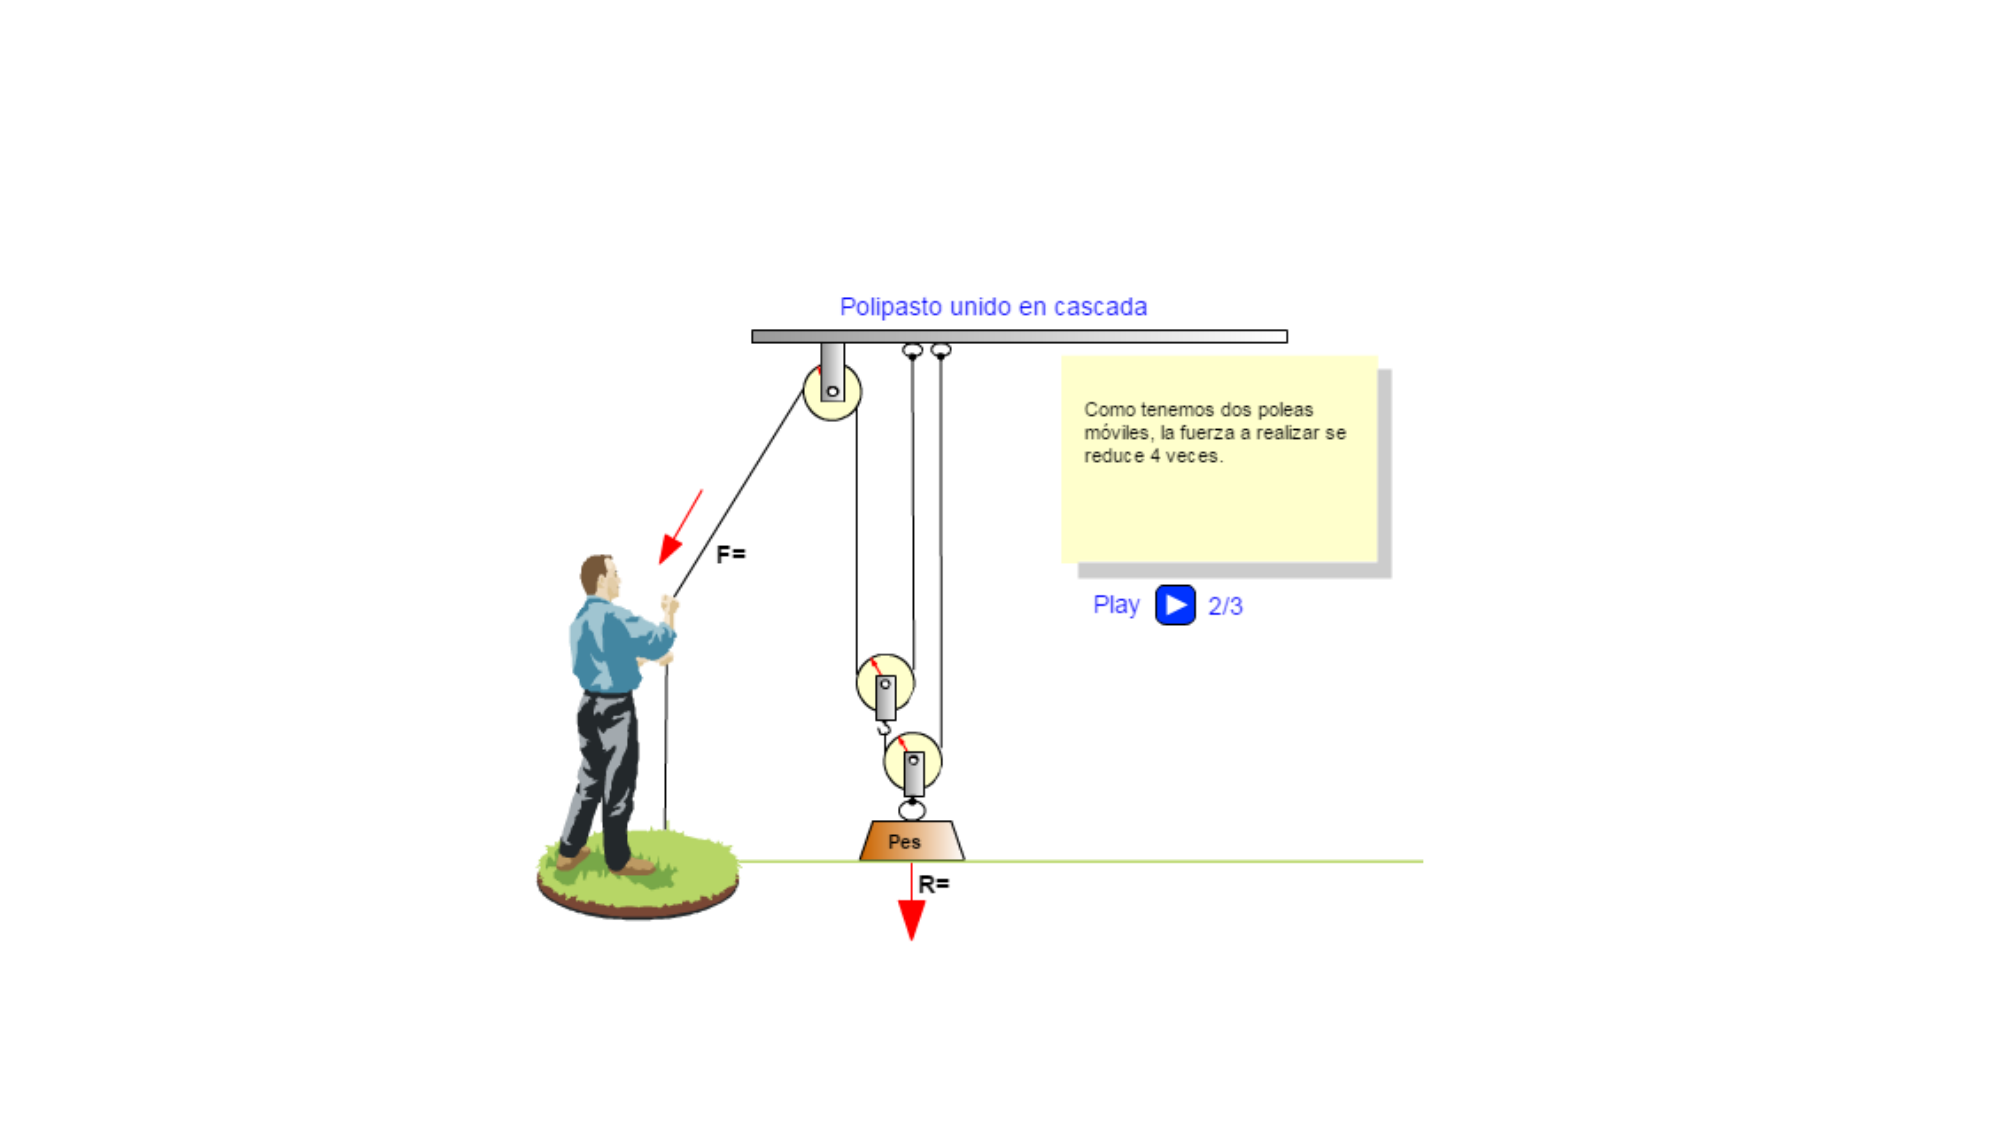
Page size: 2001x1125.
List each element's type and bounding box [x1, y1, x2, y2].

picture [453, 253, 1424, 1044]
